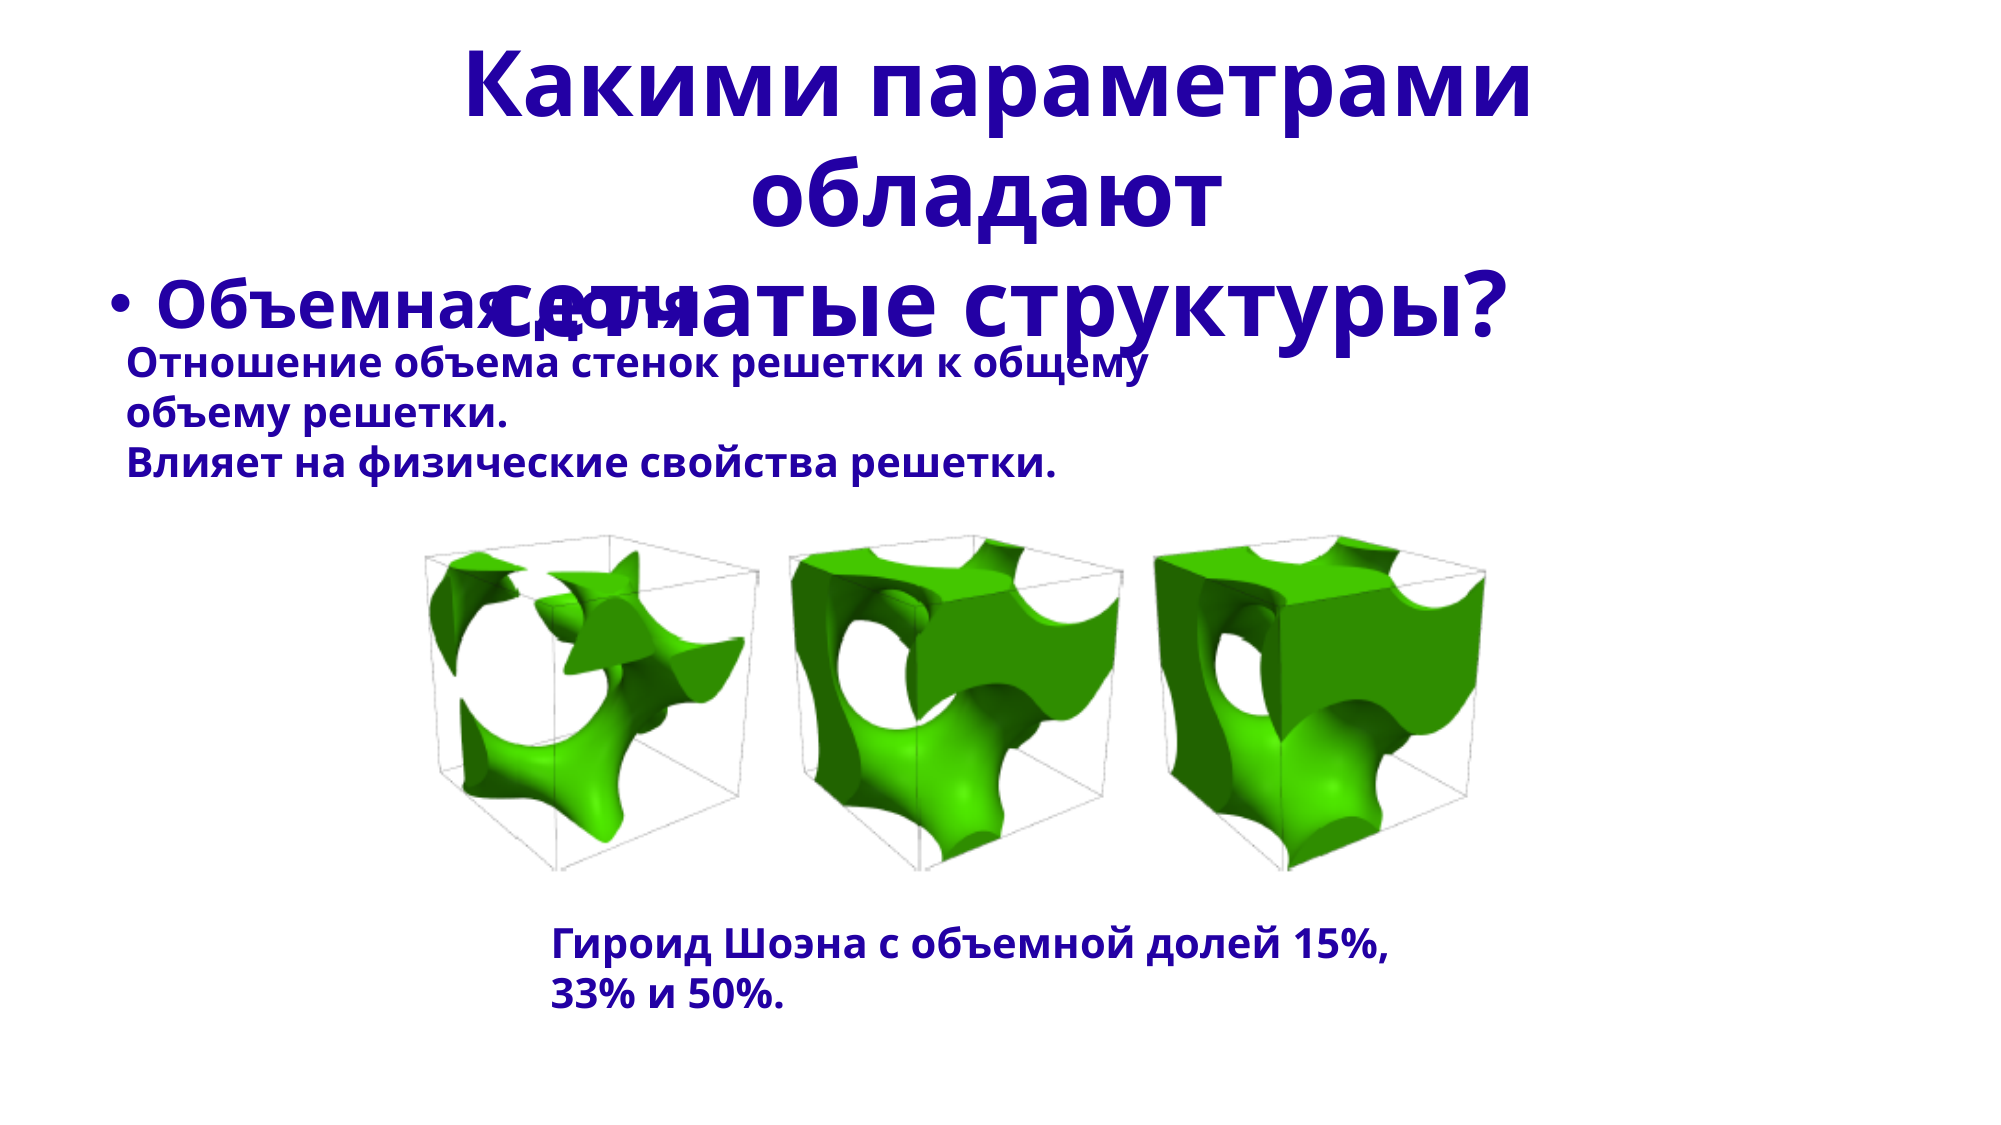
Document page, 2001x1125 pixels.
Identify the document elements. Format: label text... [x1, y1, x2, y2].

text_box Гироид Шоэна с объемной долей 15%, 33% и 50%. [535, 909, 1462, 1025]
text_box Какими параметрами обладают сетчатые структуры? [372, 17, 1625, 363]
picture [405, 492, 1503, 883]
text_box Объемная доля [93, 254, 1037, 350]
text_box Отношение объема стенок решетки к общему объему решетки. Влияет на физические свойства решетки. [110, 328, 1274, 494]
